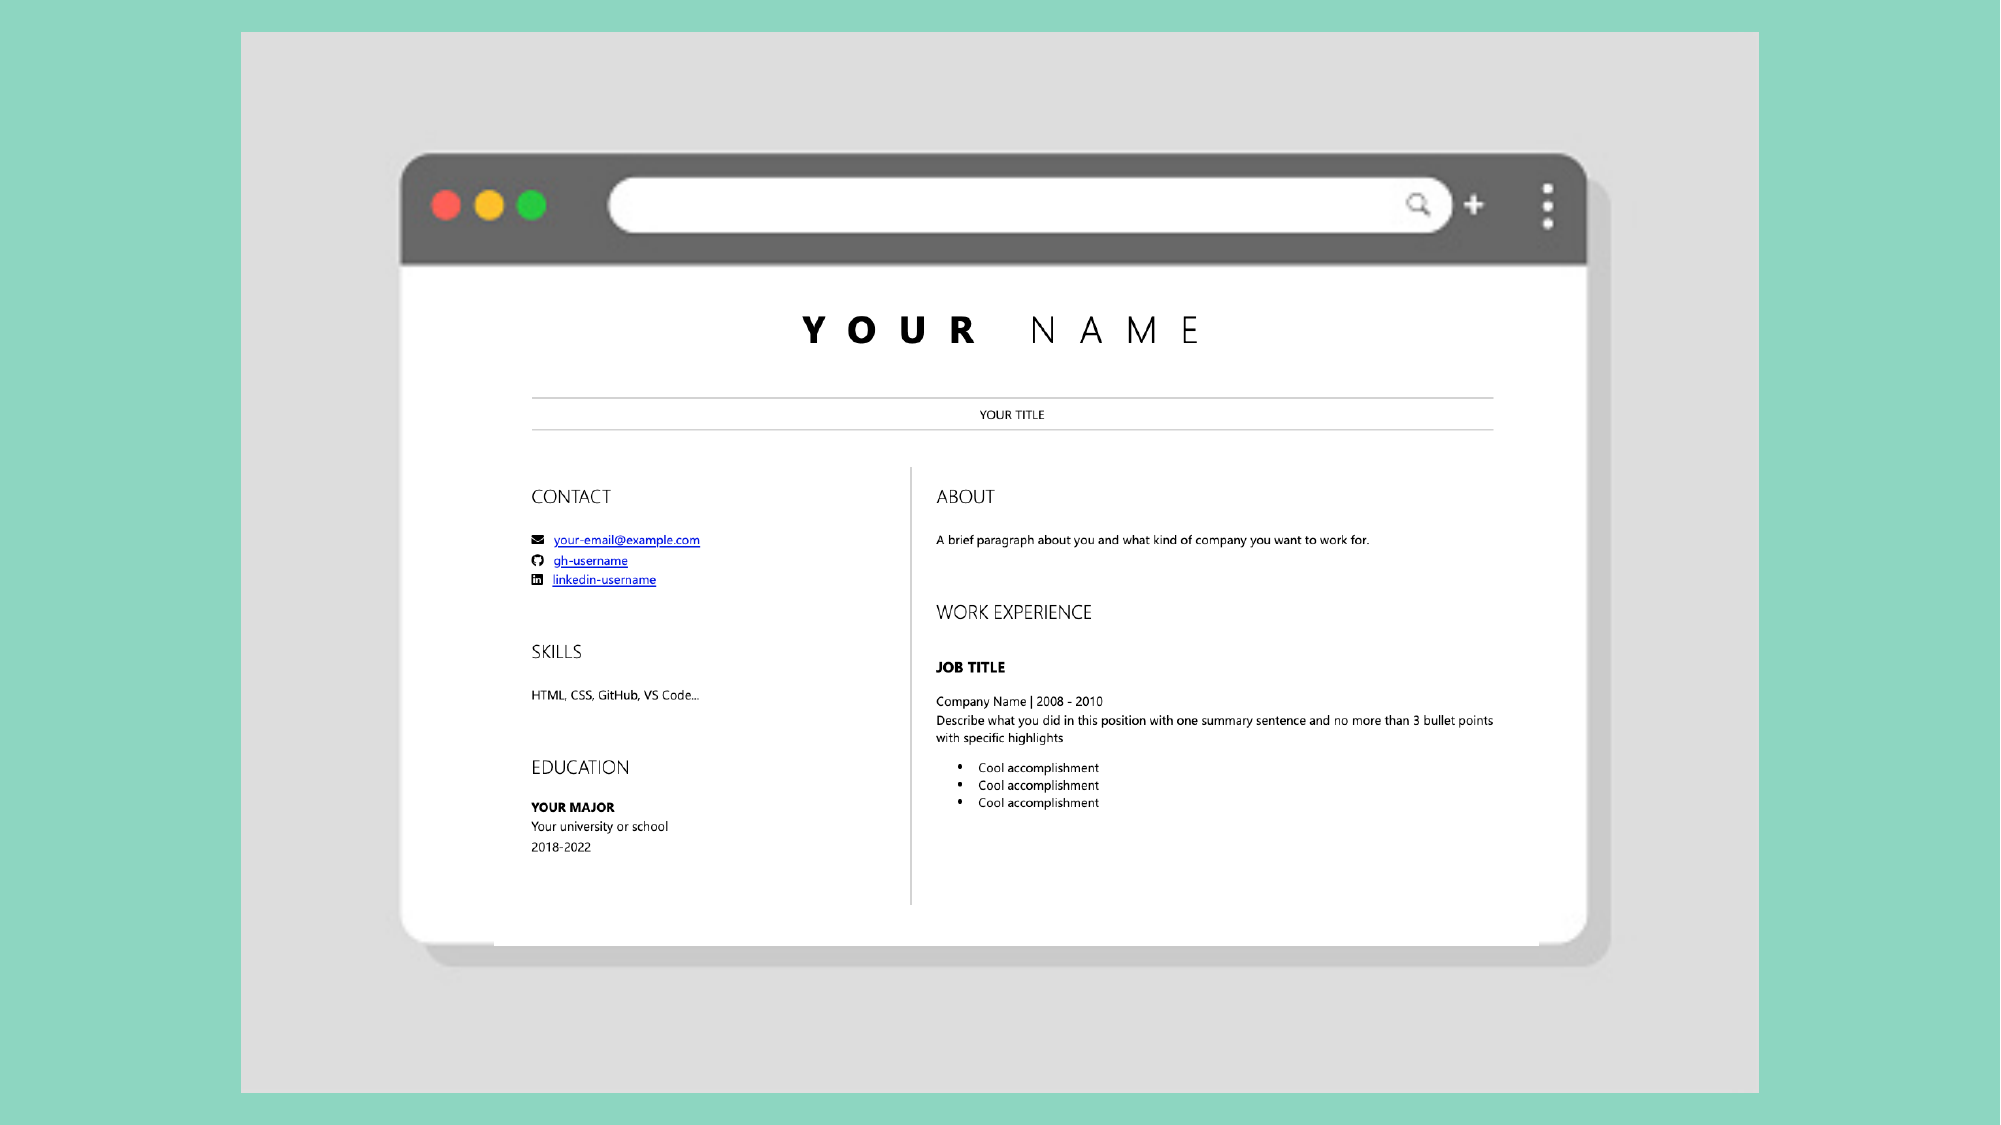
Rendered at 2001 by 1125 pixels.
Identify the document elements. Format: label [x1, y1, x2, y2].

picture [241, 31, 1759, 1093]
